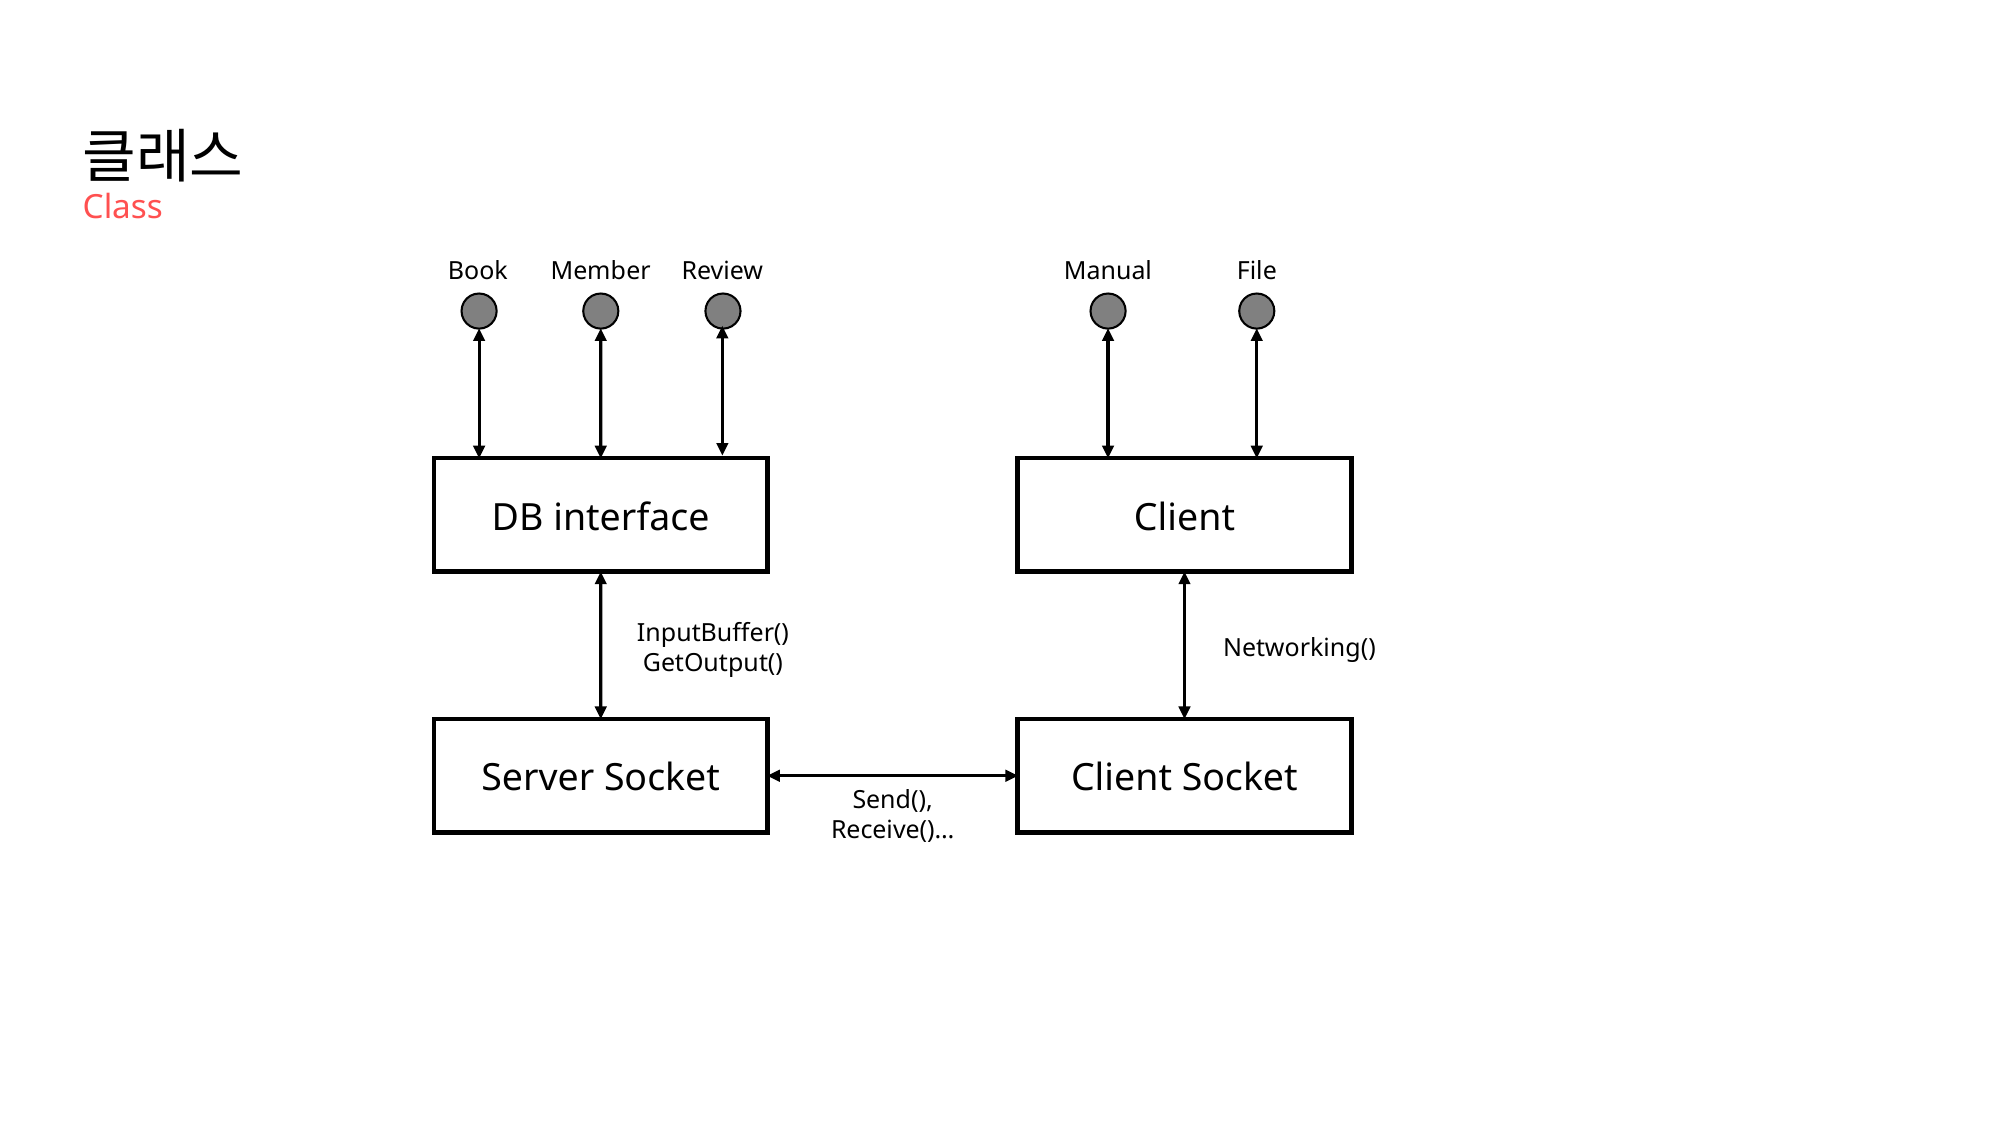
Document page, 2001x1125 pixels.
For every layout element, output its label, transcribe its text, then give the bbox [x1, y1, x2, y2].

text_box DB interface [433, 457, 768, 573]
text_box [1238, 292, 1276, 330]
text_box Server Socket [433, 718, 768, 834]
title 클래스 Class [67, 67, 493, 286]
text_box Networking() [1187, 623, 1413, 669]
text_box [704, 292, 742, 330]
text_box [582, 292, 620, 330]
text_box Review [642, 246, 803, 292]
text_box Member [520, 246, 642, 292]
text_box Client Socket [1017, 718, 1352, 834]
text_box Client [1017, 457, 1352, 573]
text_box InputBuffer() GetOutput() [601, 608, 826, 684]
text_box Send(), Receive()… [780, 776, 1006, 851]
text_box [1089, 292, 1127, 330]
text_box [460, 292, 498, 330]
text_box Book [433, 246, 520, 292]
text_box File [1176, 246, 1337, 292]
text_box Manual [1028, 246, 1176, 292]
